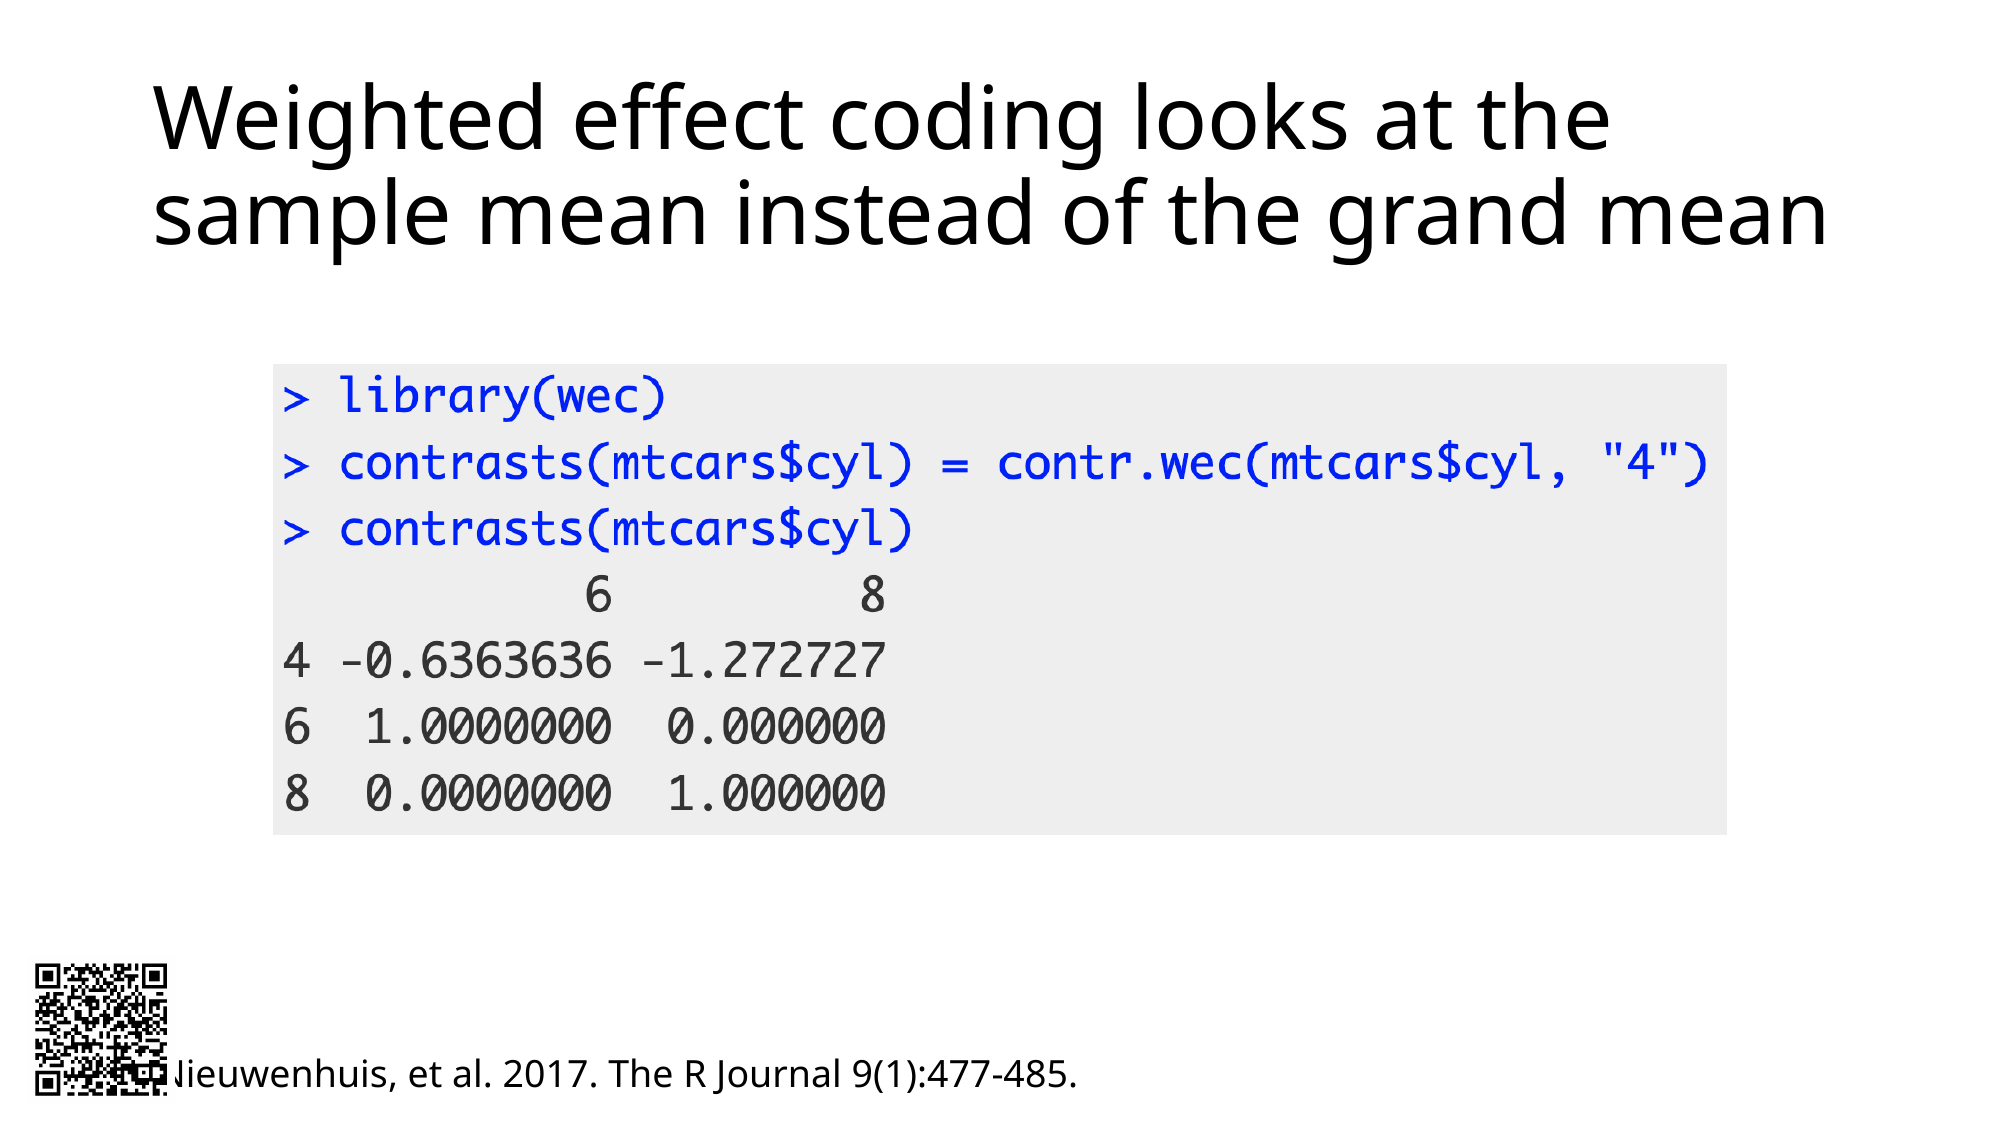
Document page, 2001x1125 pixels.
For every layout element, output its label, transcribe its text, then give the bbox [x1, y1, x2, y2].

picture [26, 955, 176, 1104]
title Weighted effect coding looks at the sample mean instead of the grand mean [137, 59, 1863, 278]
picture [273, 363, 1727, 836]
text_box Nieuwenhuis, et al. 2017. The R Journal 9(1):477-485. [176, 1042, 1114, 1103]
